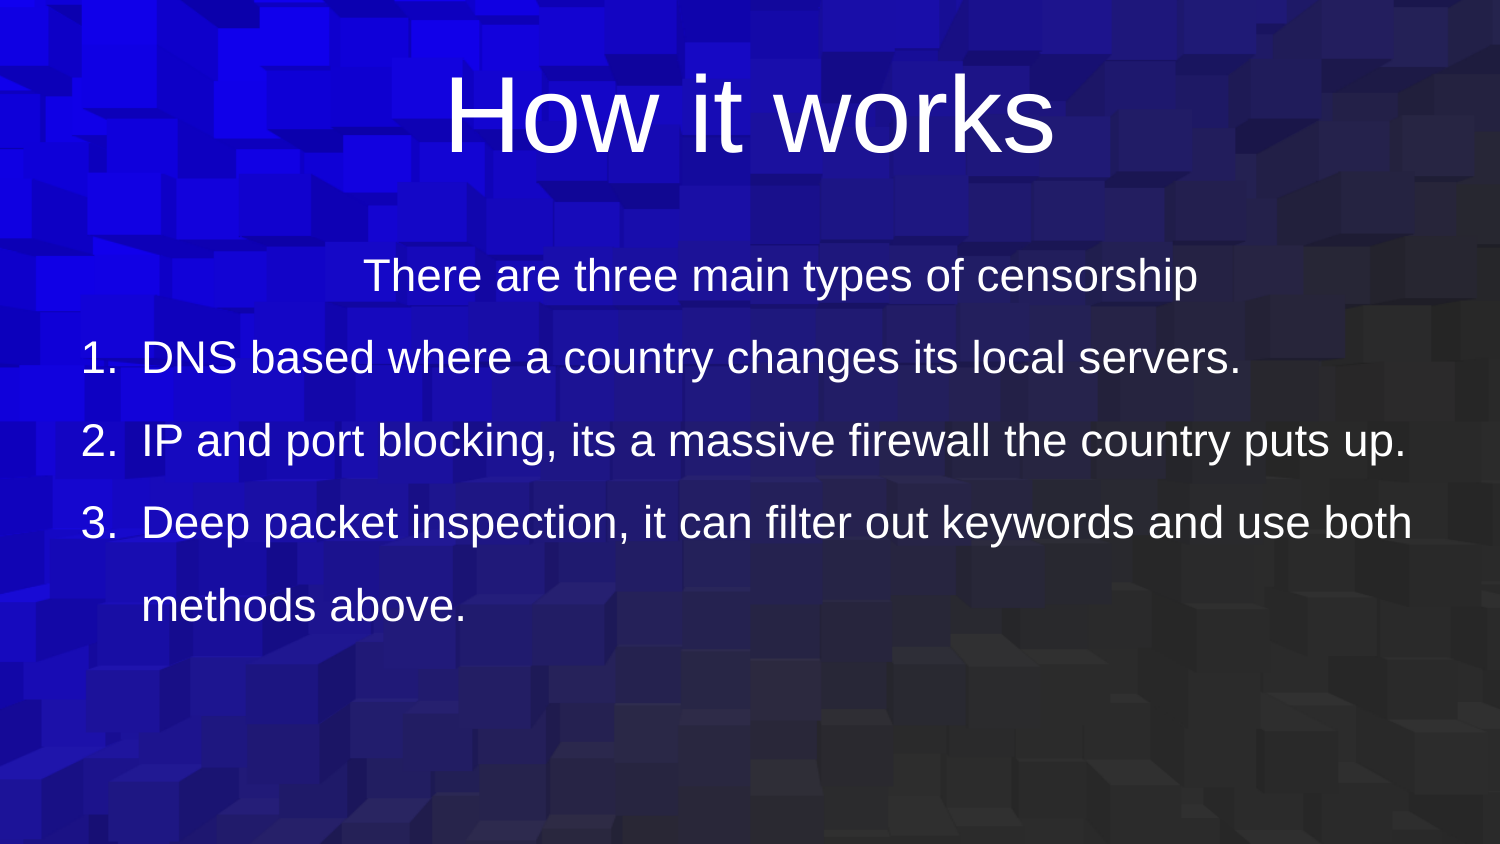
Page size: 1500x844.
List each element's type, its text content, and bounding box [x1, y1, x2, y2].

title How it works [51, 46, 1449, 189]
subtitle There are three main types of censorship DNS based where a country changes its local servers. IP and port blocking, its a massive firewall the country puts up. Deep packet inspection, it can filter out keywords and use both methods above. [51, 203, 1449, 771]
picture [0, 0, 1500, 844]
